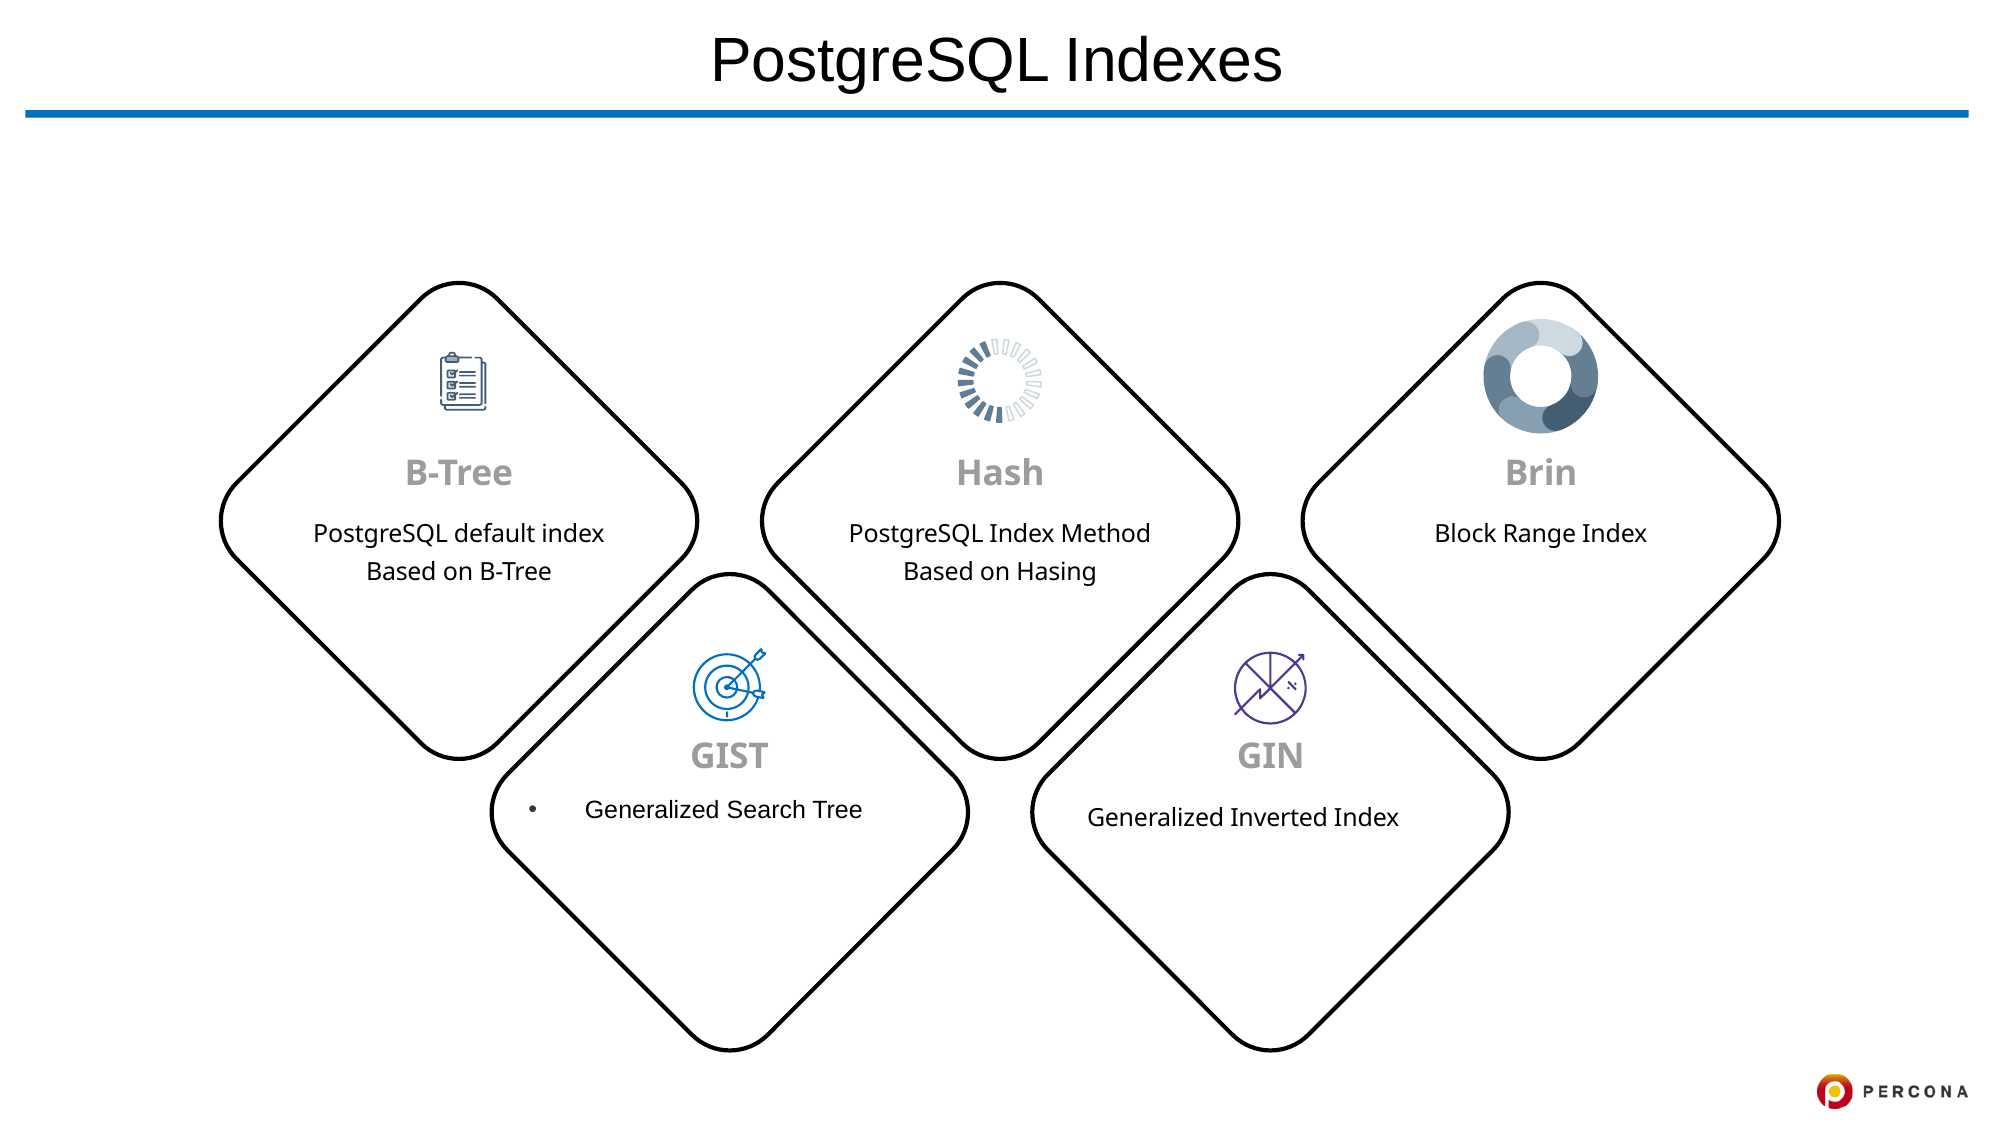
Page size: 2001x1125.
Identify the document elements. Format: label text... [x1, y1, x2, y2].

text_box [692, 648, 767, 722]
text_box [440, 351, 487, 411]
text_box PostgreSQL Index Method Based on Hasing [825, 502, 1176, 593]
text_box [761, 282, 1239, 759]
text_box Block Range Index [1365, 502, 1717, 556]
text_box [220, 282, 698, 759]
text_box Brin [1365, 442, 1717, 500]
title PostgreSQL Indexes [25, 22, 1969, 101]
text_box [1233, 651, 1307, 725]
text_box B-Tree [283, 442, 634, 500]
text_box Generalized Search Tree [513, 786, 905, 831]
text_box [1032, 727, 1509, 1051]
text_box [556, 574, 903, 725]
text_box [958, 339, 1042, 423]
text_box [491, 727, 969, 1051]
text_box [1302, 282, 1780, 759]
text_box GIN [1095, 725, 1446, 784]
text_box Hash [825, 442, 1176, 500]
text_box Generalized Inverted Index [1040, 786, 1446, 839]
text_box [1483, 319, 1599, 434]
text_box PostgreSQL default index Based on B-Tree [283, 502, 634, 593]
text_box [1097, 574, 1444, 725]
text_box GIST [554, 725, 905, 784]
picture [1799, 1059, 2000, 1122]
